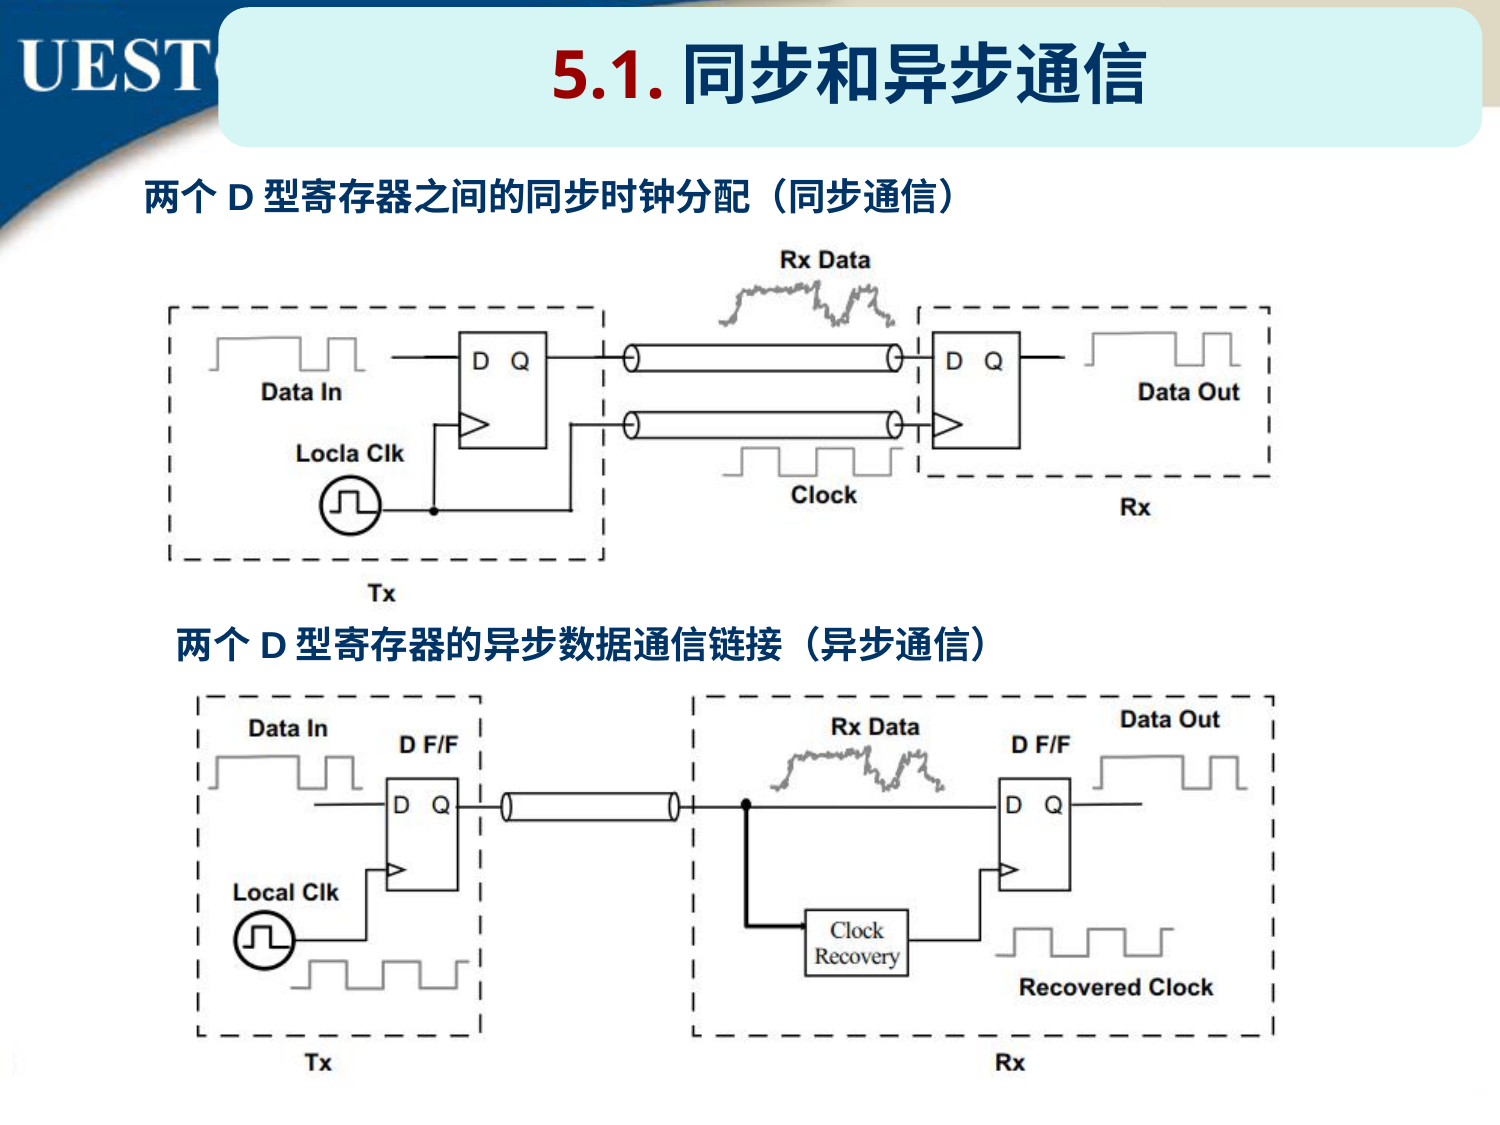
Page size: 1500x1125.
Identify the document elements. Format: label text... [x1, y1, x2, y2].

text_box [160, 613, 1458, 1089]
picture [0, 0, 1500, 1125]
text_box 5.1.同步和异步通信 [218, 7, 1483, 148]
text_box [114, 165, 1297, 611]
